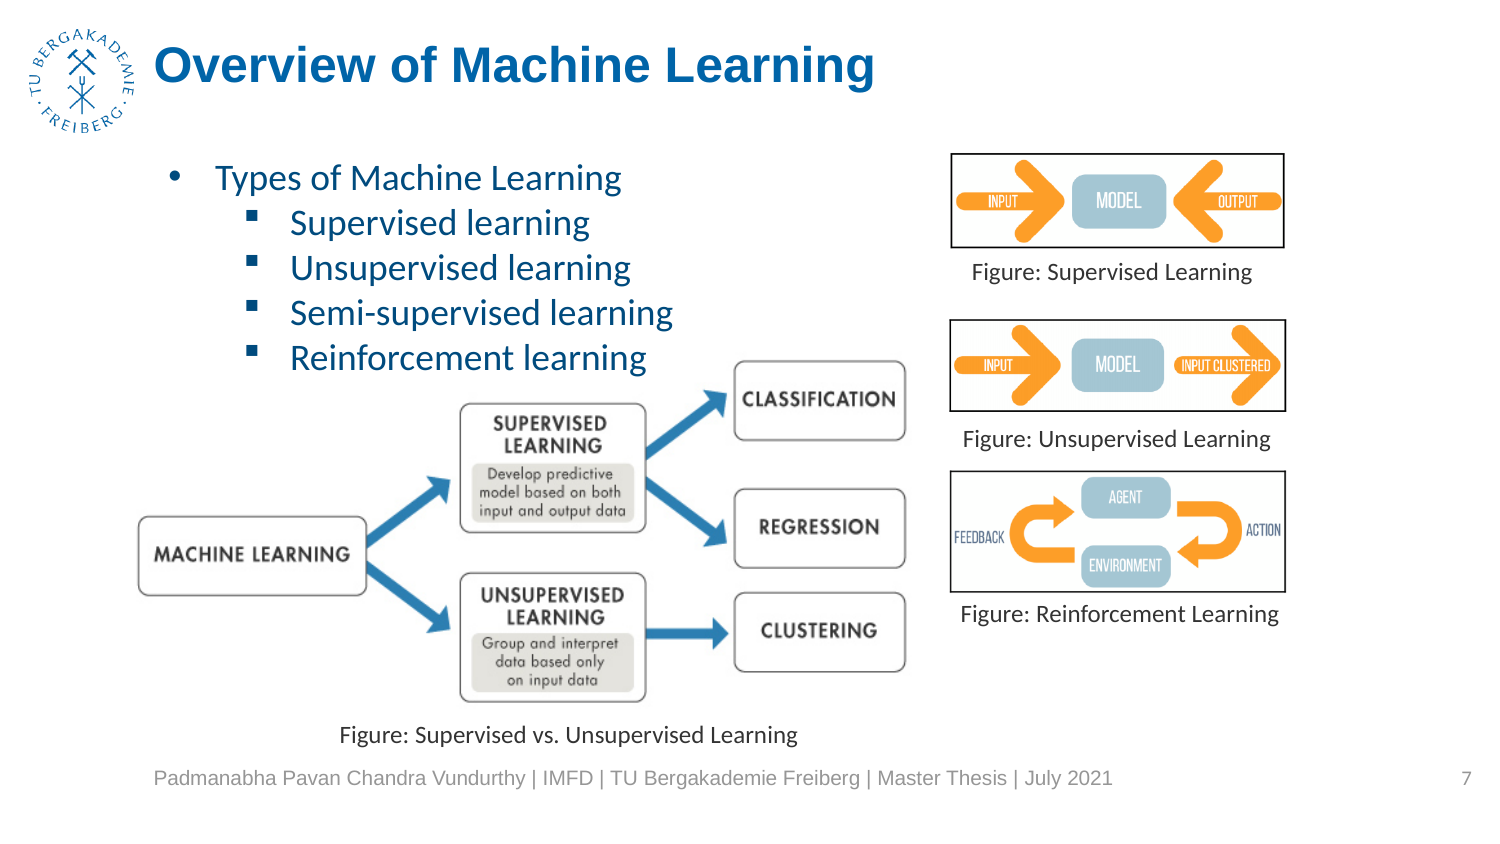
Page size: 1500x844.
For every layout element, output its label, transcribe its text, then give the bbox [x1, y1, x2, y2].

picture [106, 315, 1289, 712]
picture [29, 29, 134, 133]
list Overview of Machine Learning [153, 32, 1353, 103]
text_box Figure: Unsupervised Learning [948, 424, 1291, 460]
text_box Types of Machine Learning Supervised learning Unsupervised learning Semi-supervised learning Reinforcement learning [153, 145, 1412, 431]
text_box Figure: Reinforcement Learning [948, 589, 1303, 635]
slide_number 7 [1352, 764, 1473, 825]
picture [945, 146, 1289, 253]
footer Padmanabha Pavan Chandra Vundurthy | IMFD | TU Bergakademie Freiberg | Master Thesis | July 2021 [153, 764, 1353, 824]
text_box Figure: Supervised Learning [957, 261, 1282, 293]
text_box Figure: Supervised vs. Unsupervised Learning [324, 720, 869, 757]
